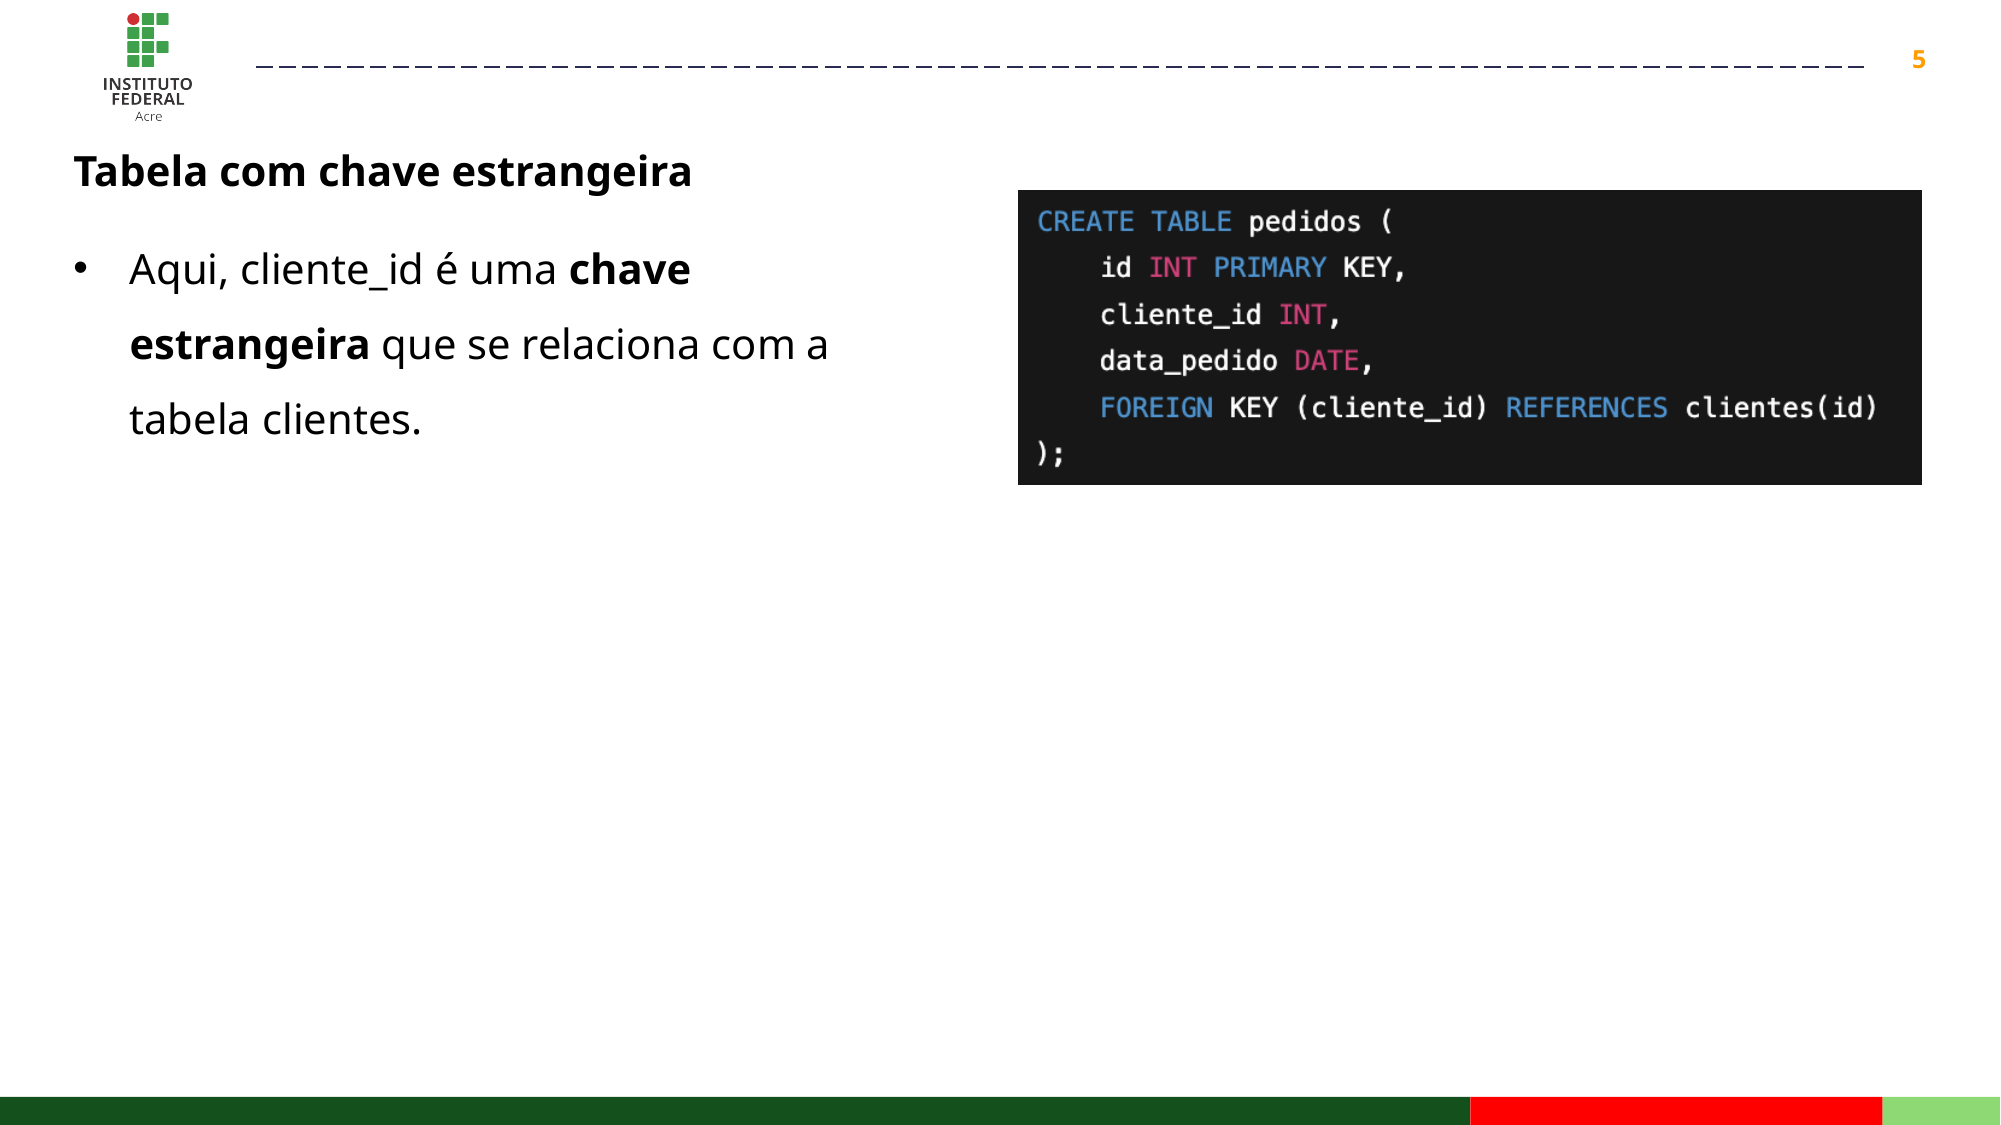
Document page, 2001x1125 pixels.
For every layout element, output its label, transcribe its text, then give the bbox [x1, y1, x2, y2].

text_box [0, 1095, 1469, 1125]
text_box [1881, 1095, 2000, 1125]
picture [104, 12, 192, 121]
text_box Aqui, cliente_id é uma chave estrangeira que se relaciona com a tabela clientes. [58, 210, 957, 450]
slide_number 5 [1865, 30, 1942, 91]
text_box Tabela com chave estrangeira [58, 112, 1243, 203]
picture [1017, 189, 1923, 485]
text_box [1469, 1095, 1881, 1125]
